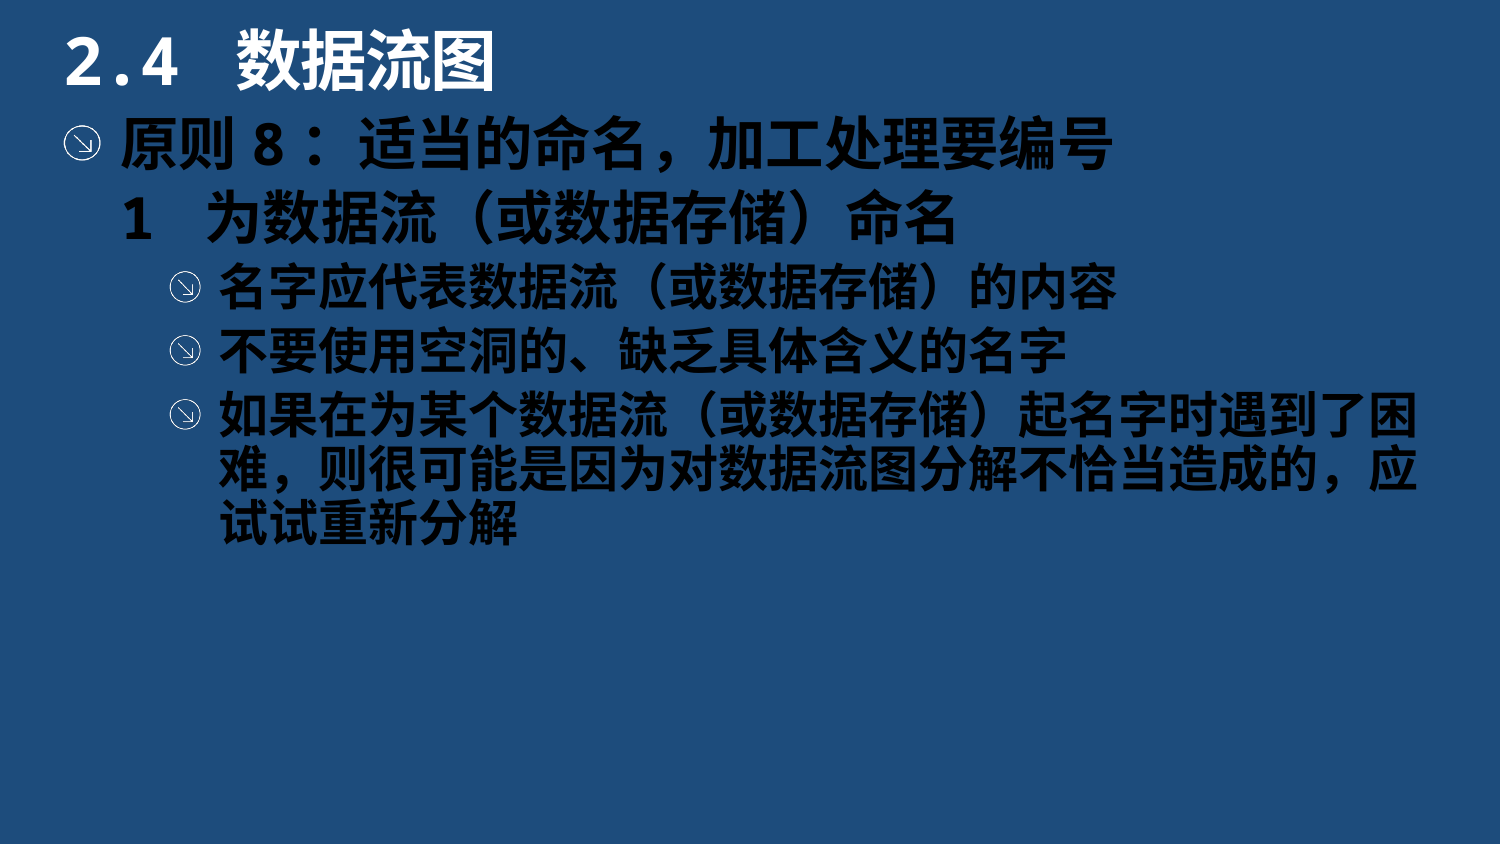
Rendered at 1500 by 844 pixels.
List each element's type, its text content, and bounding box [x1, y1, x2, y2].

picture [169, 334, 201, 366]
picture [63, 124, 101, 161]
picture [169, 270, 201, 303]
title 2.4 数据流图 [63, 28, 1436, 101]
list 原则8：适当的命名，加工处理要编号 1 为数据流（或数据存储）命名 名字应代表数据流（或数据存储）的内容 不要使用空洞的、缺乏具体含义的名字 如果在为某个数据流（或数据存储）起名字时遇到了困难，则很可能是因为对数据流图分解不恰当造成的，应试试重新分解 [63, 114, 1436, 616]
picture [169, 398, 201, 430]
